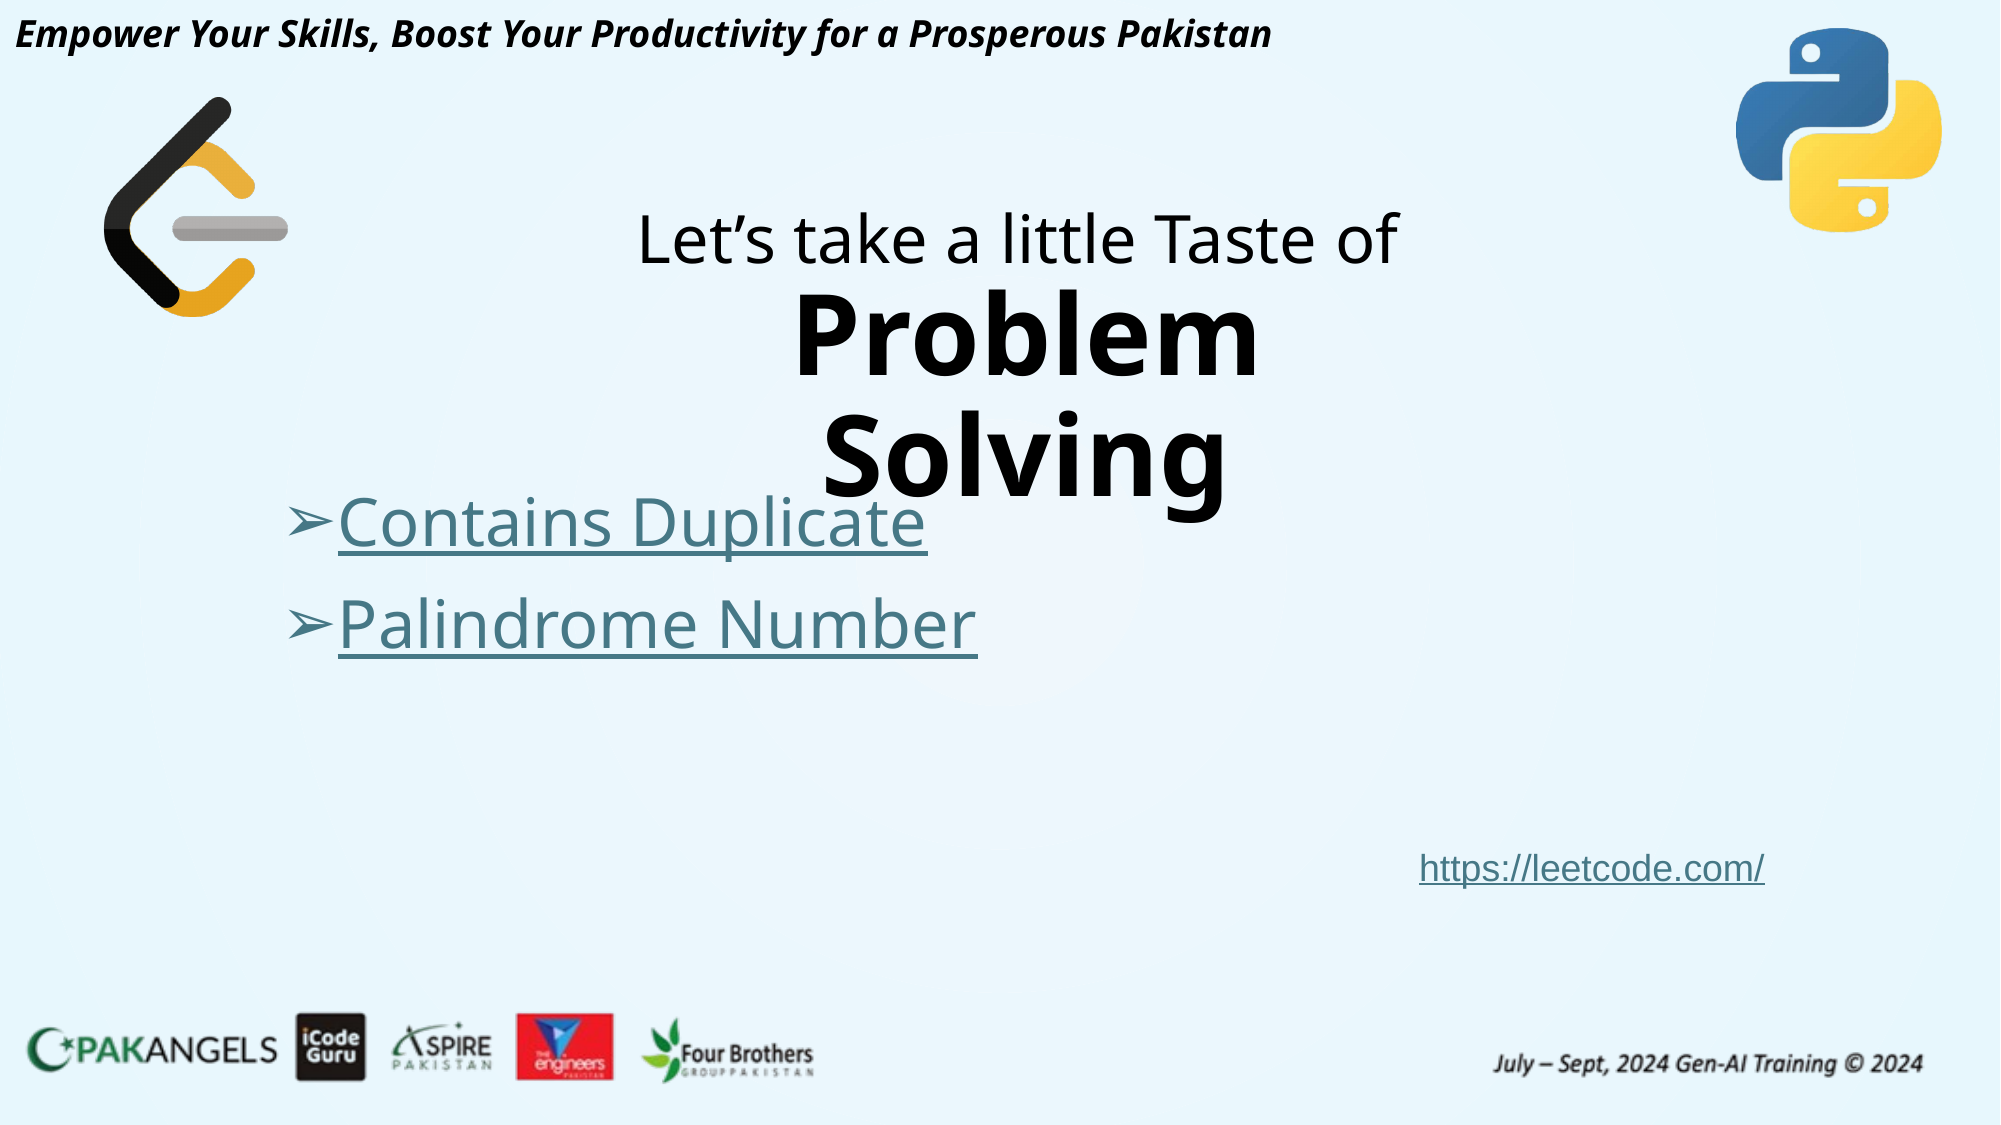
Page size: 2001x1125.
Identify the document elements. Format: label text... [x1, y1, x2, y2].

text_box https://leetcode.com/ [1404, 828, 1897, 904]
text_box Contains Duplicate Palindrome Number [247, 465, 1179, 685]
picture [0, 990, 2000, 1125]
text_box Let’s take a little Taste of Problem Solving [572, 191, 1481, 411]
text_box Empower Your Skills, Boost Your Productivity for a Prosperous Pakistan [0, 0, 1601, 57]
picture [86, 97, 306, 317]
picture [1736, 28, 1942, 233]
